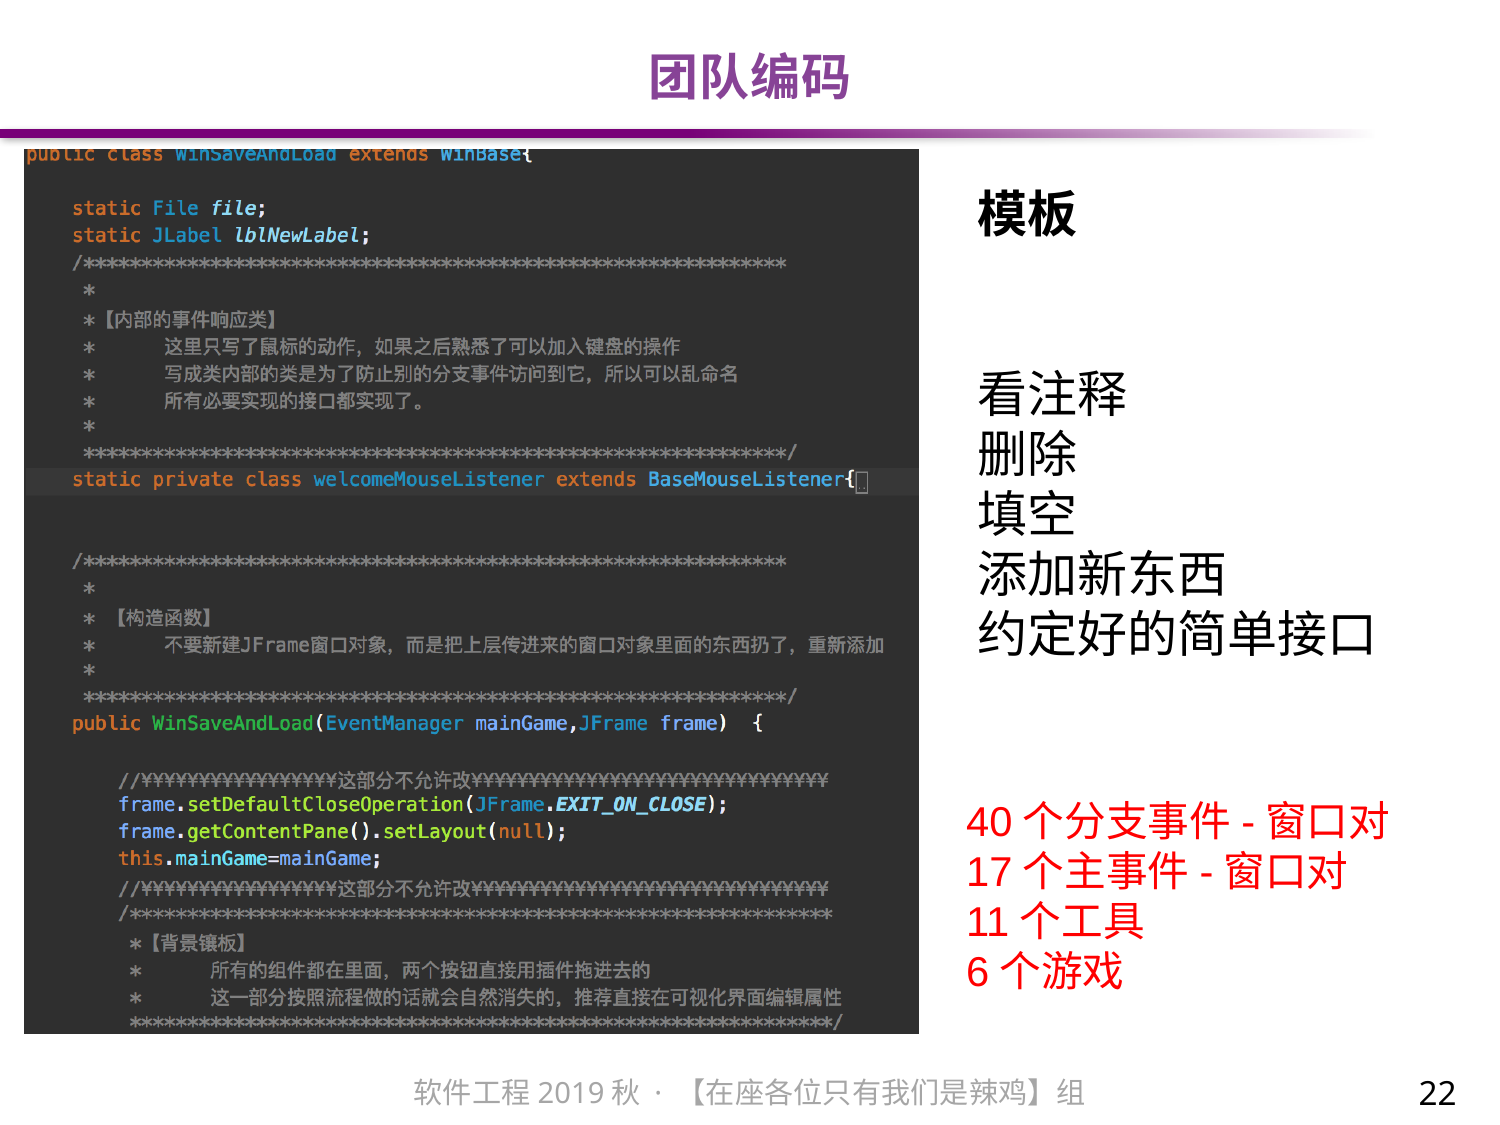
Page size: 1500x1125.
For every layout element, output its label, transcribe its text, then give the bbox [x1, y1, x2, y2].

slide_number 22 [1403, 1065, 1500, 1125]
title 团队编码 [75, 37, 1425, 118]
picture [24, 149, 919, 1035]
text_box 40个分支事件-窗口对 17个主事件-窗口对 11个工具 6个游戏 [951, 787, 1406, 1003]
text_box 模板 看注释 删除 填空 添加新东西 约定好的简单接口 [963, 174, 1393, 670]
